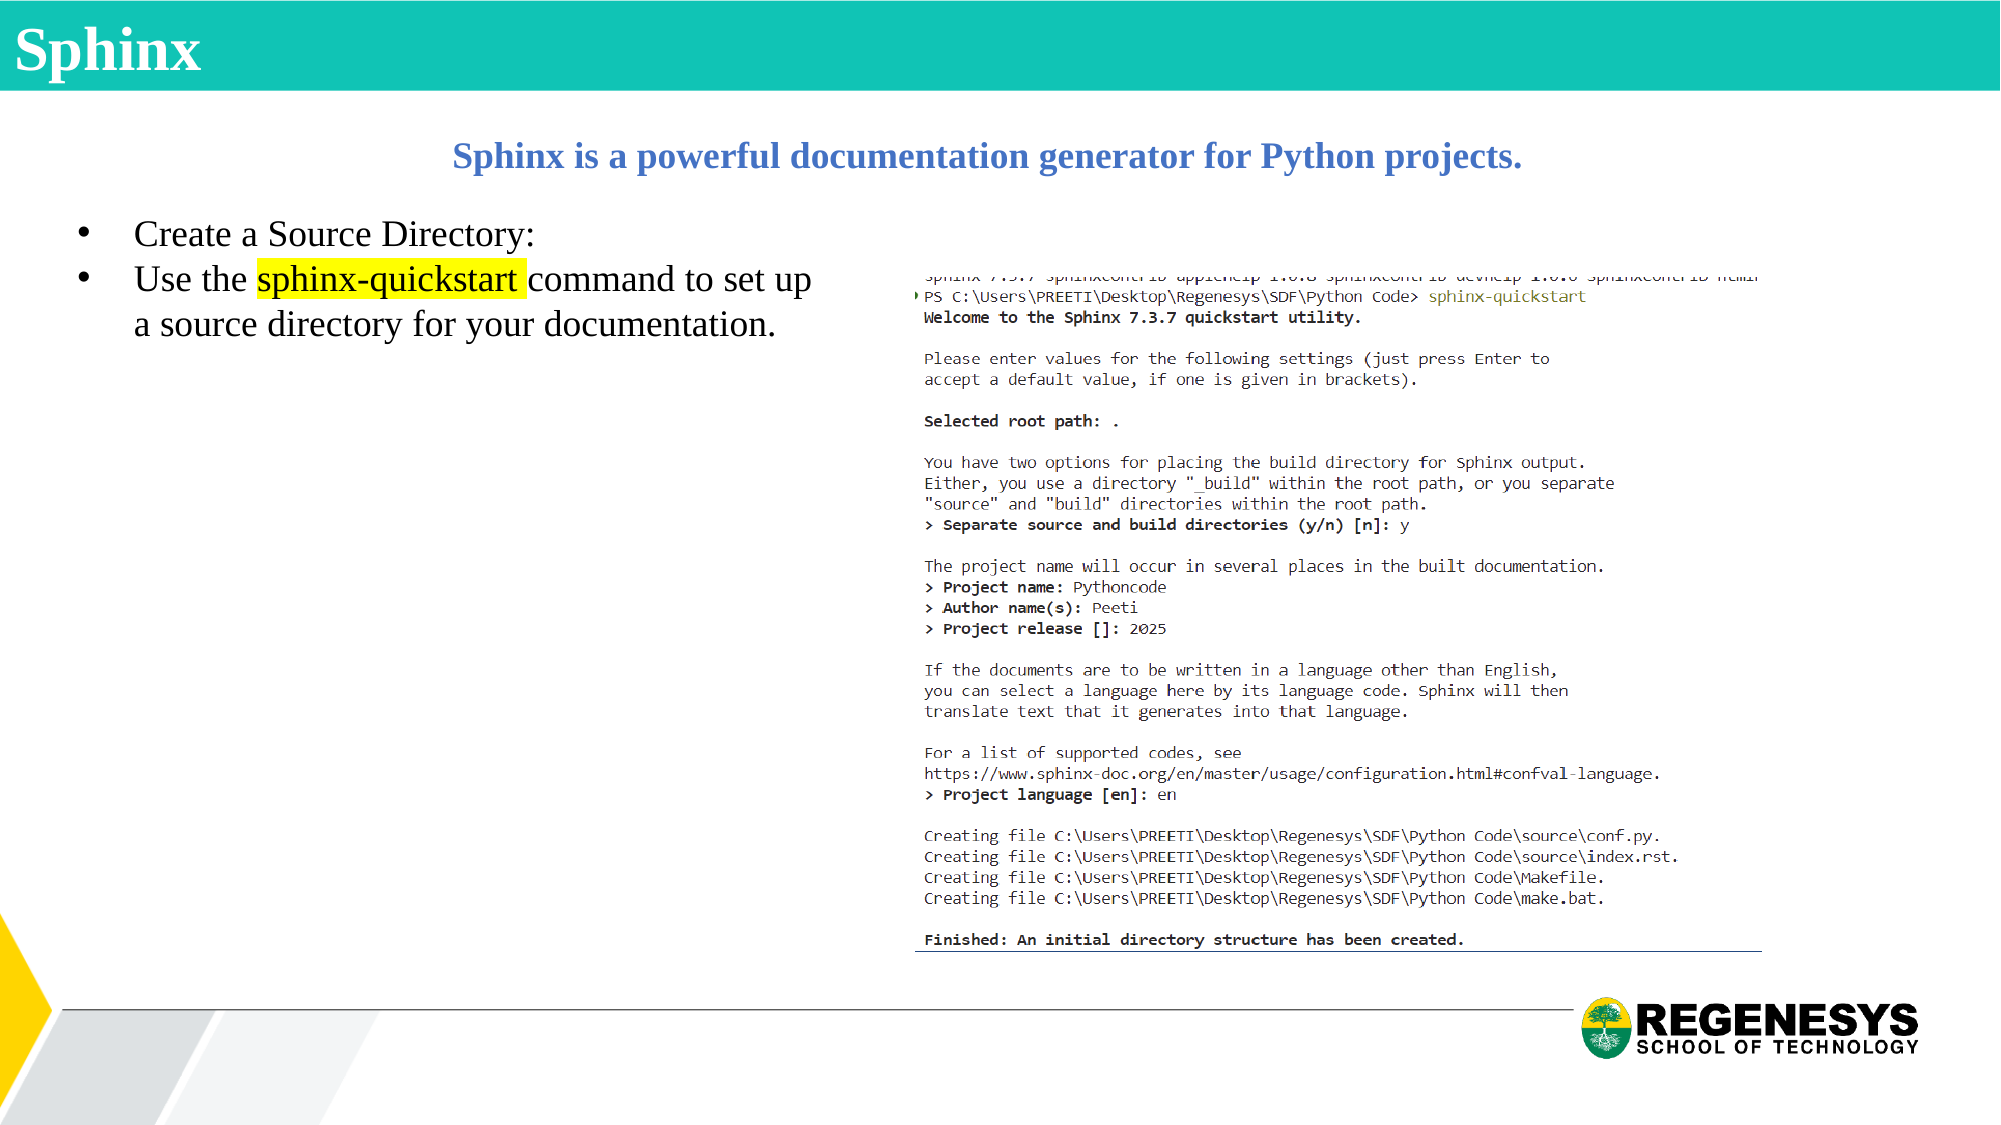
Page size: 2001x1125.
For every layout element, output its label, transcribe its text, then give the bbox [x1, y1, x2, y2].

text_box Create a Source Directory: Use the sphinx-quickstart command to set up a source directory for your documentation. [62, 201, 832, 352]
text_box Sphinx is a powerful documentation generator for Python projects. [62, 123, 1913, 183]
picture [0, 91, 1927, 1125]
text_box Sphinx [0, 0, 2000, 91]
